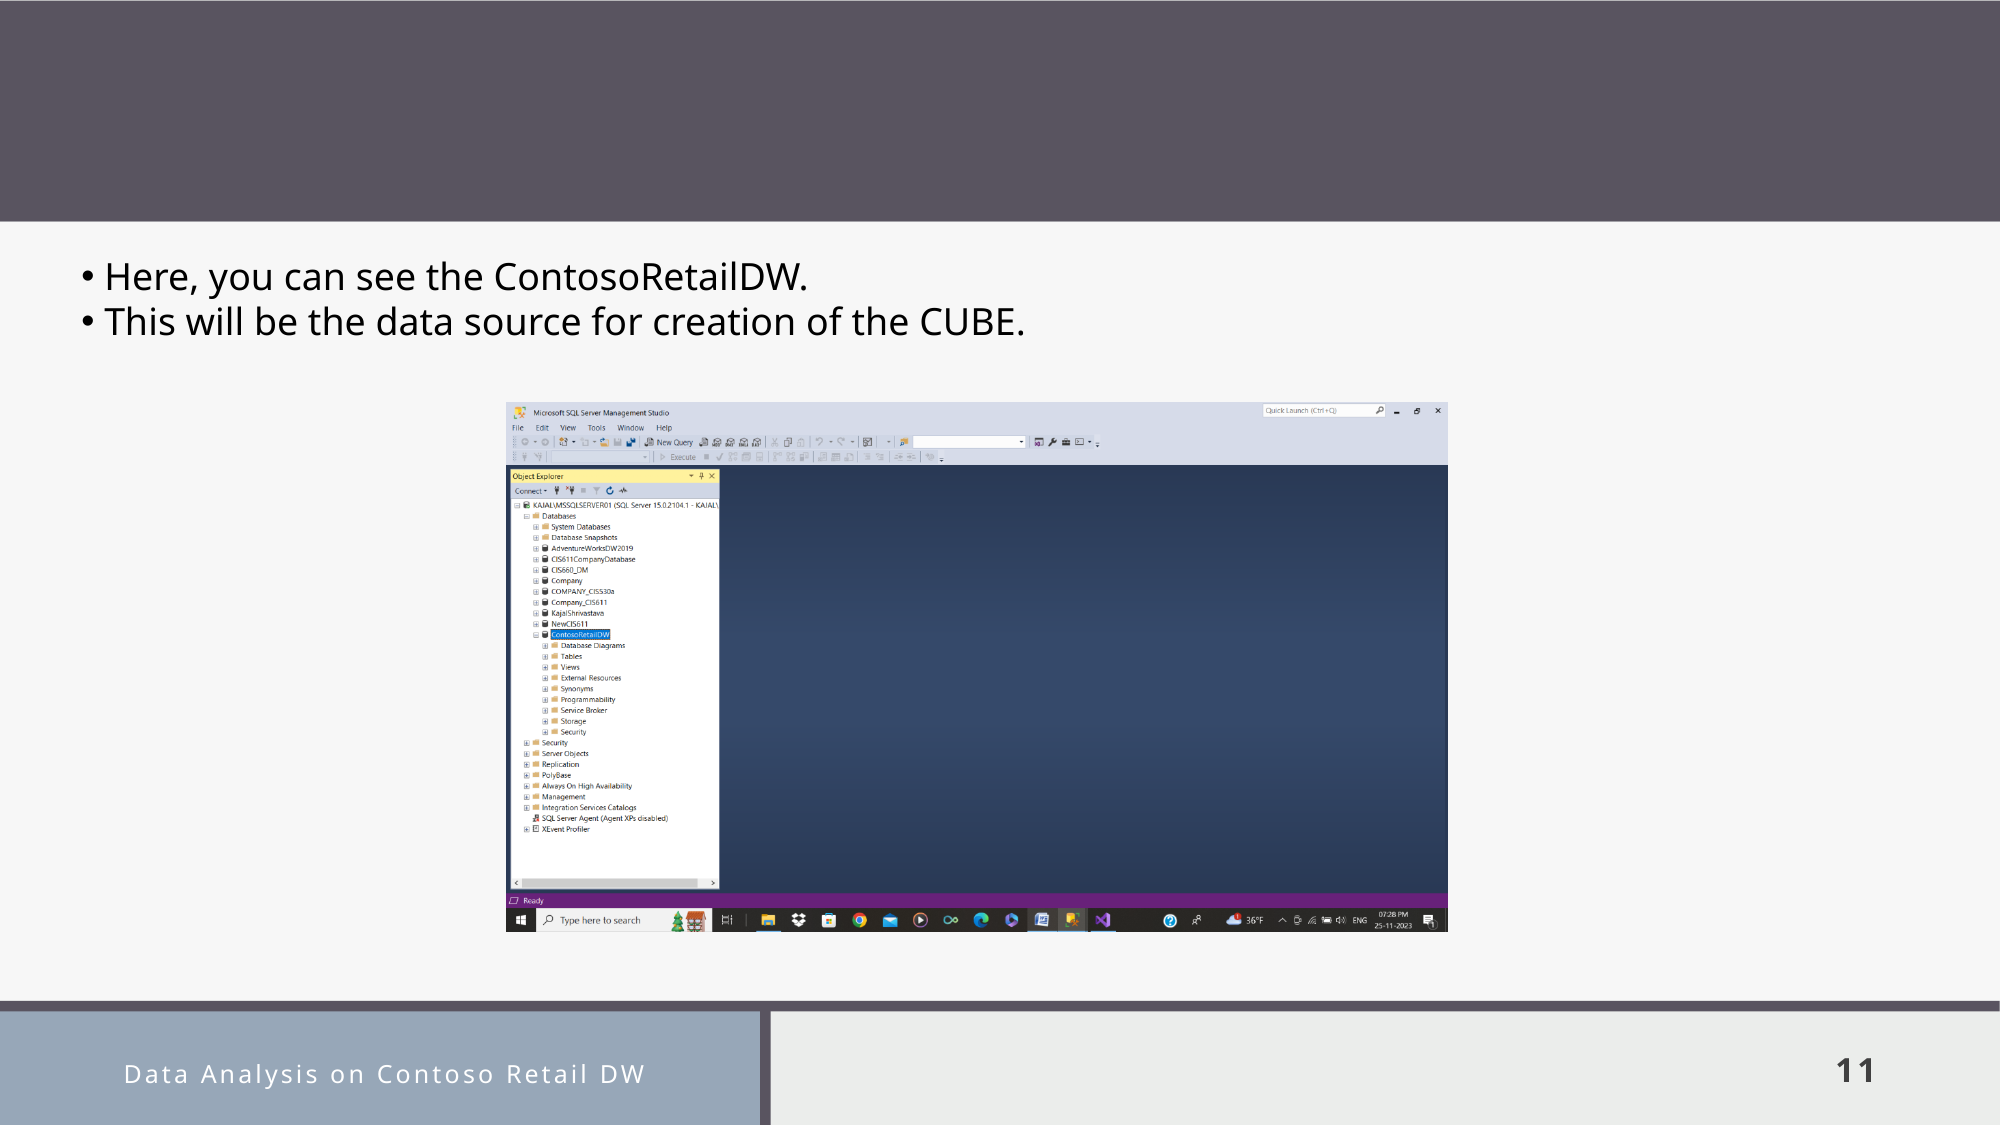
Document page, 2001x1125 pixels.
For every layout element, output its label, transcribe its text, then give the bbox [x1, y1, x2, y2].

text_box Here, you can see the ContosoRetailDW. This will be the data source for creation of the CUBE. [66, 245, 1350, 396]
picture [506, 402, 1448, 932]
footer Data Analysis on Contoso Retail DW [105, 1035, 668, 1110]
slide_number 11 [1733, 1035, 1895, 1110]
